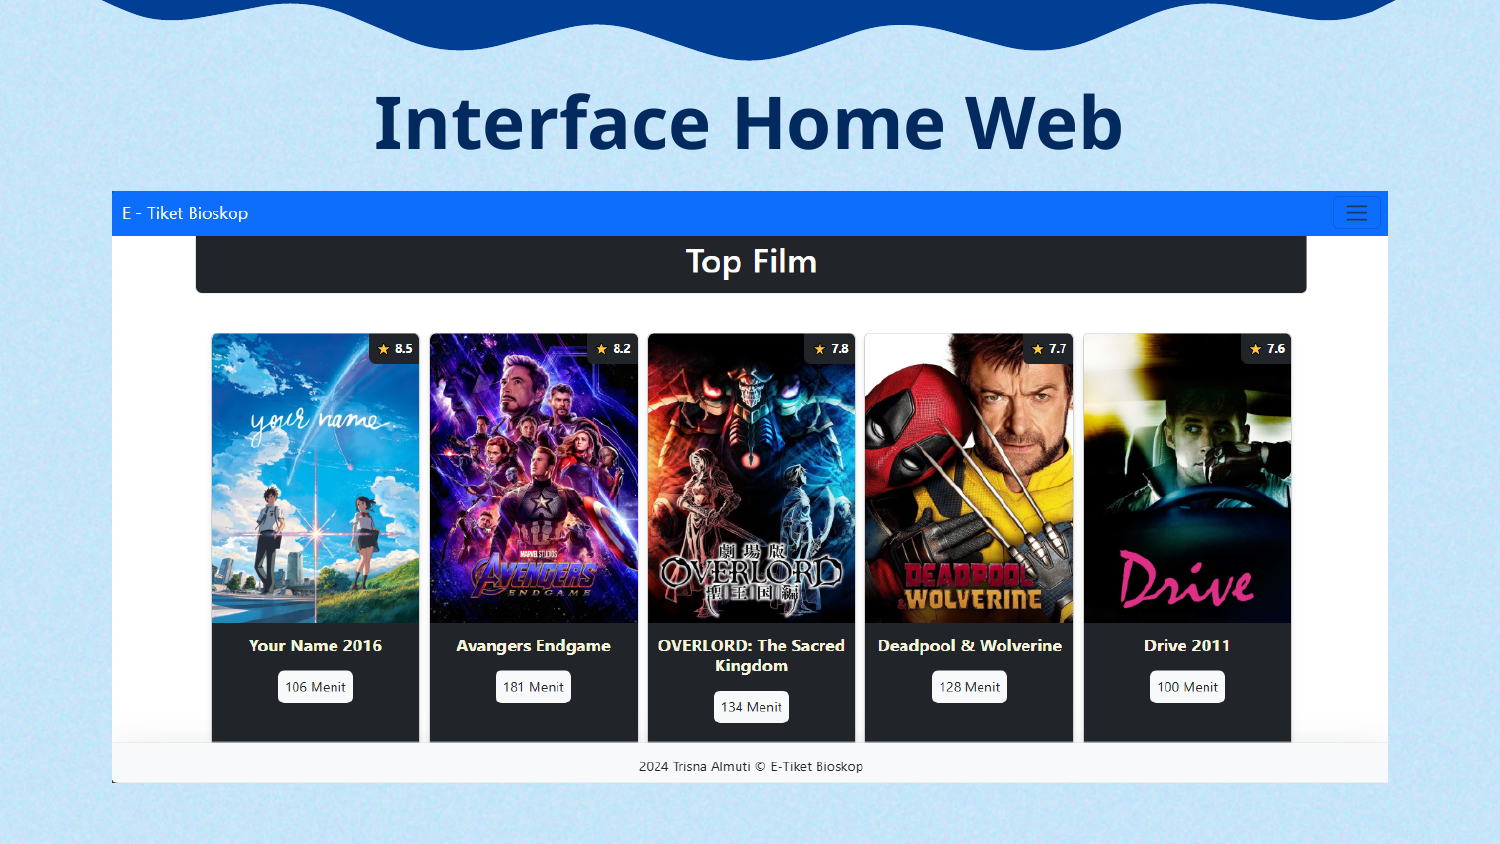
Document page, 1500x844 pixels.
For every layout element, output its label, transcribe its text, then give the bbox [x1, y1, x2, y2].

title Interface Home Web [88, 61, 1412, 156]
picture [0, 0, 1500, 844]
